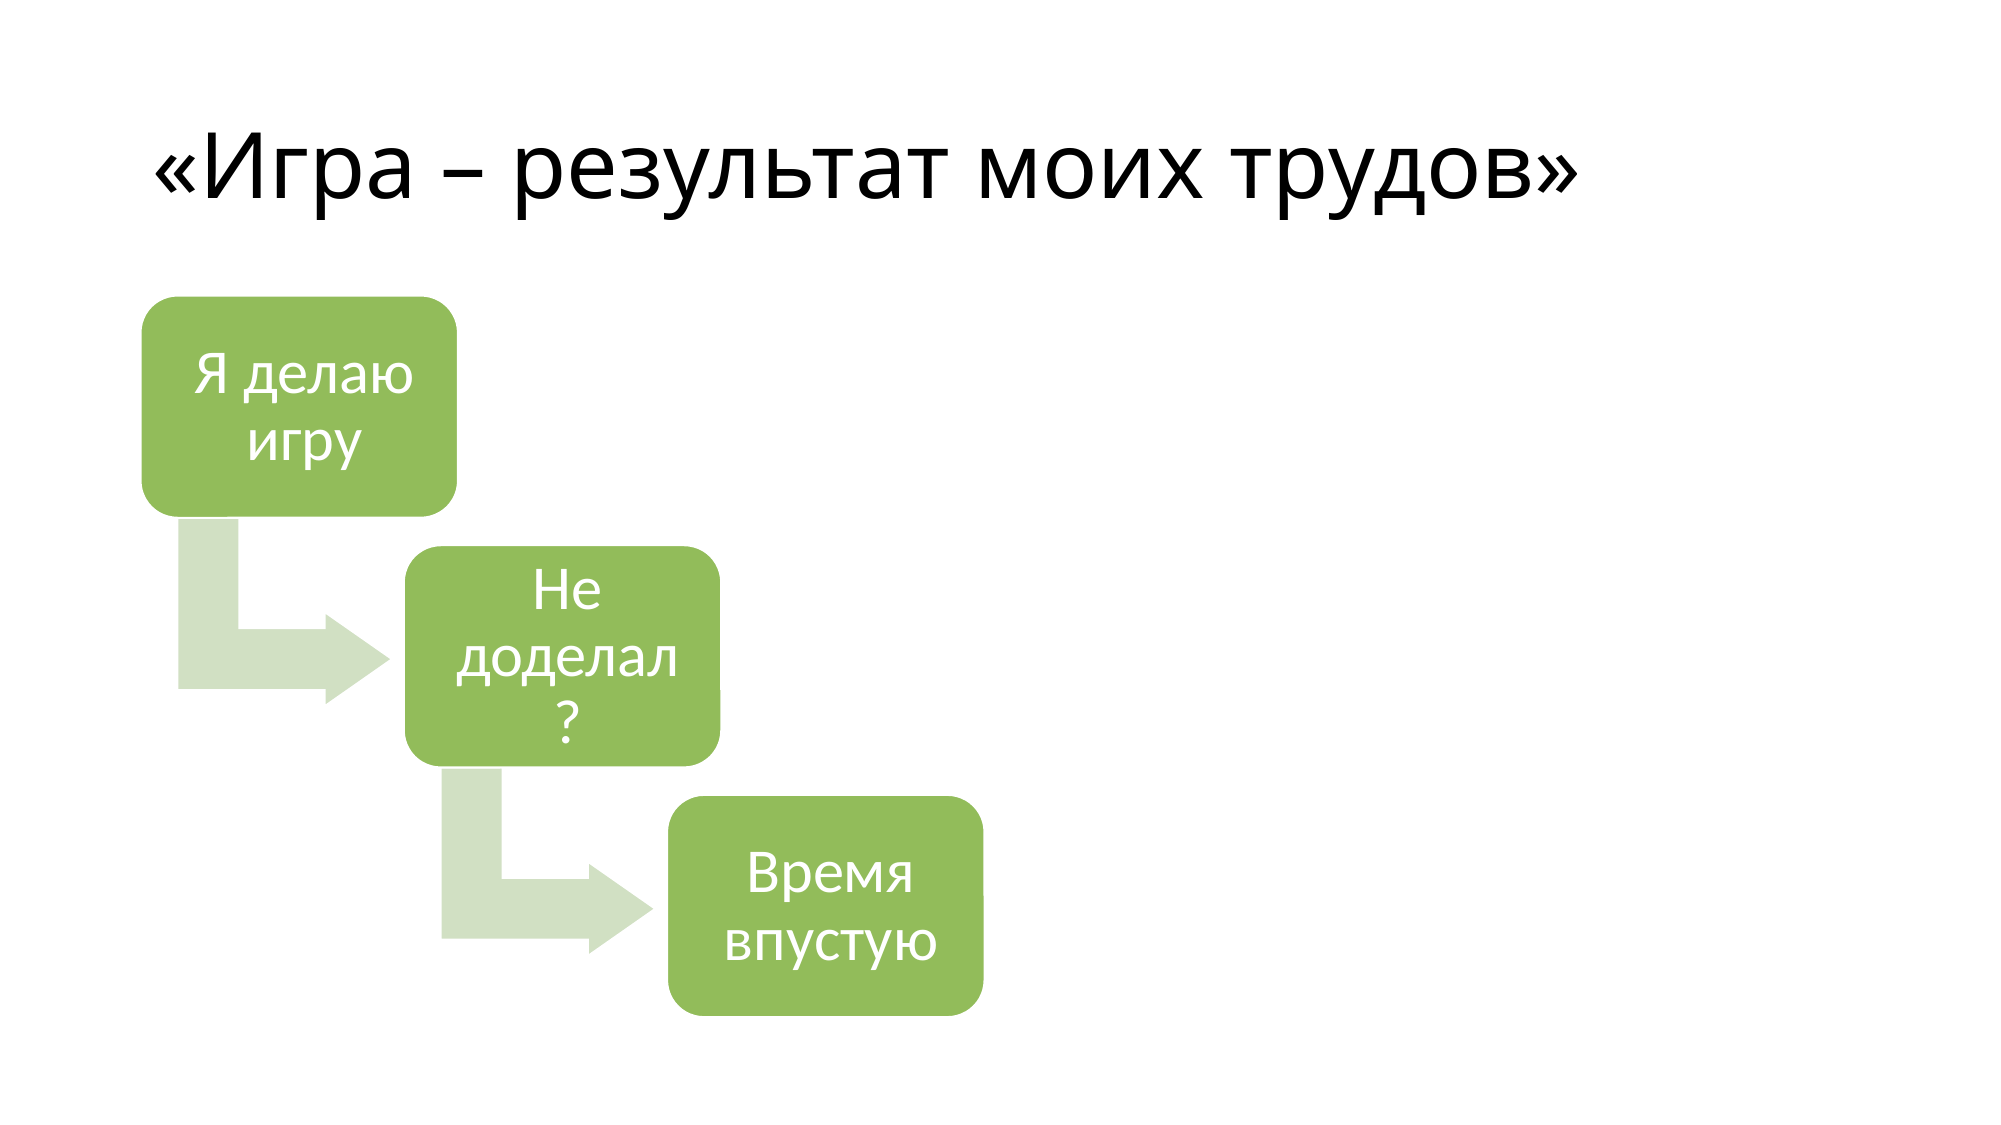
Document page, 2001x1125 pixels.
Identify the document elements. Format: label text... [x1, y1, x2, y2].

title «Игра – результат моих трудов» [137, 59, 1863, 278]
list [137, 299, 988, 1014]
